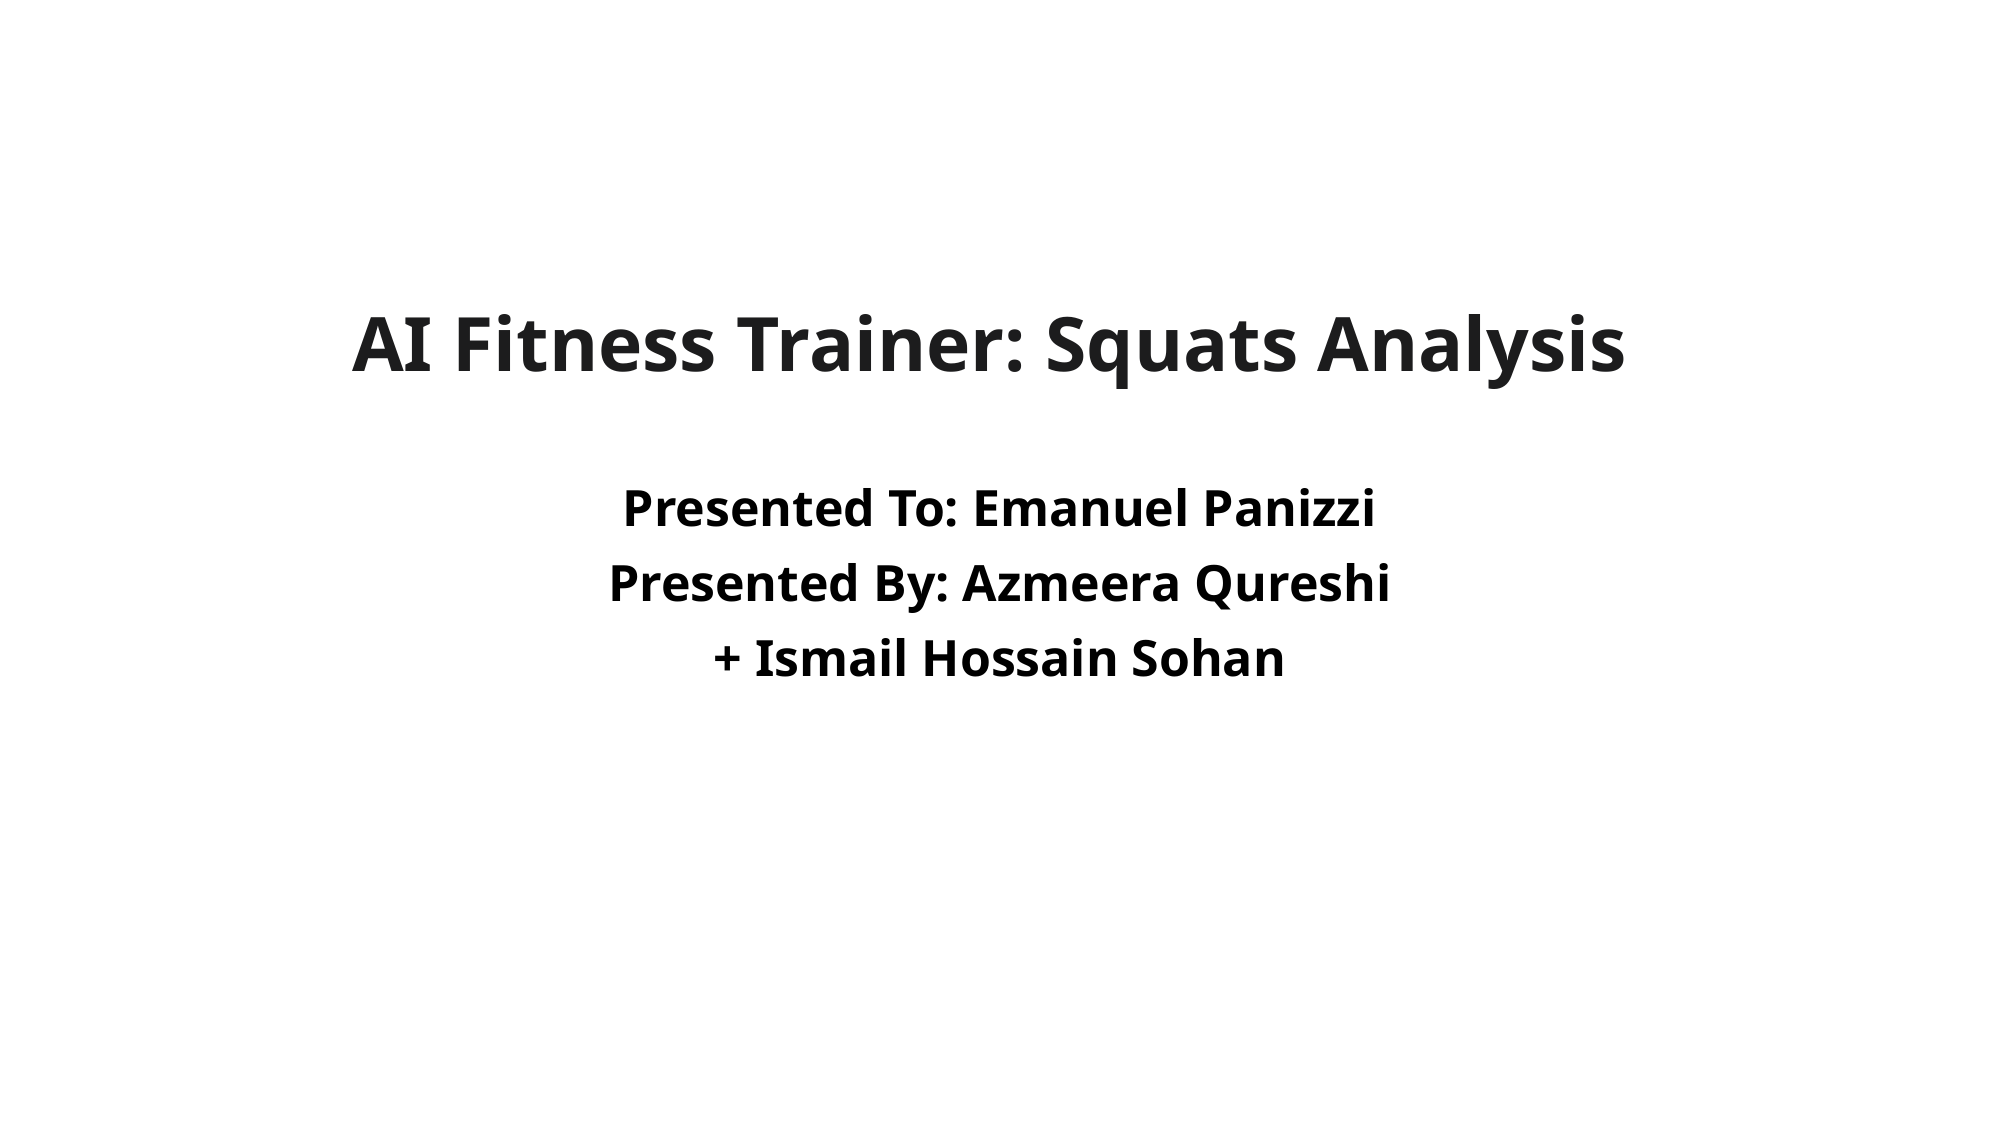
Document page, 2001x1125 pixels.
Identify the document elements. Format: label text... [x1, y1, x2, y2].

list AI Fitness Trainer: Squats Analysis Presented To: Emanuel Panizzi Presented By: Azmeera Qureshi + Ismail Hossain Sohan [137, 299, 1863, 1014]
